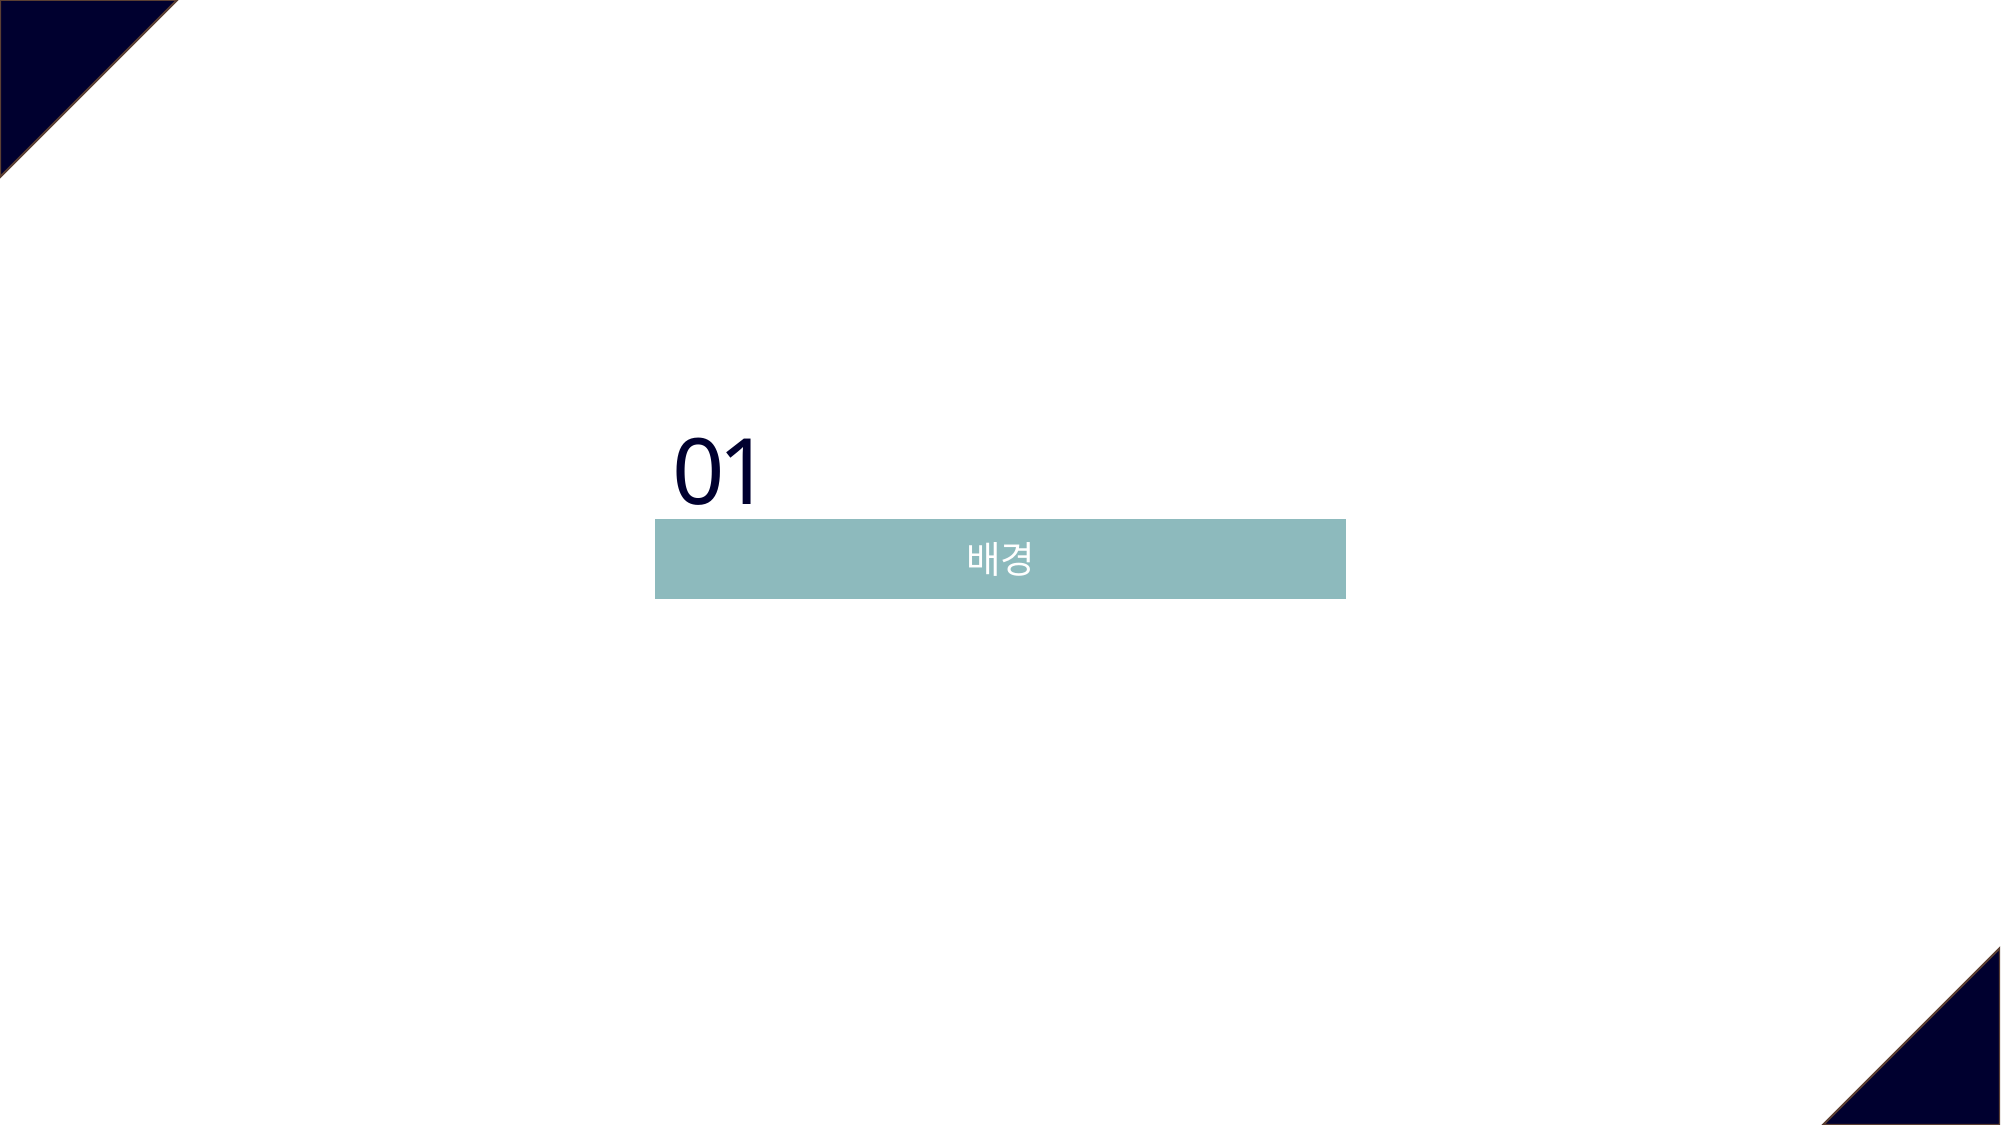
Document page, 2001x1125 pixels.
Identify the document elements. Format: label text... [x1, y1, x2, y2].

text_box 배경 [655, 519, 1346, 599]
text_box 01 [657, 405, 786, 519]
